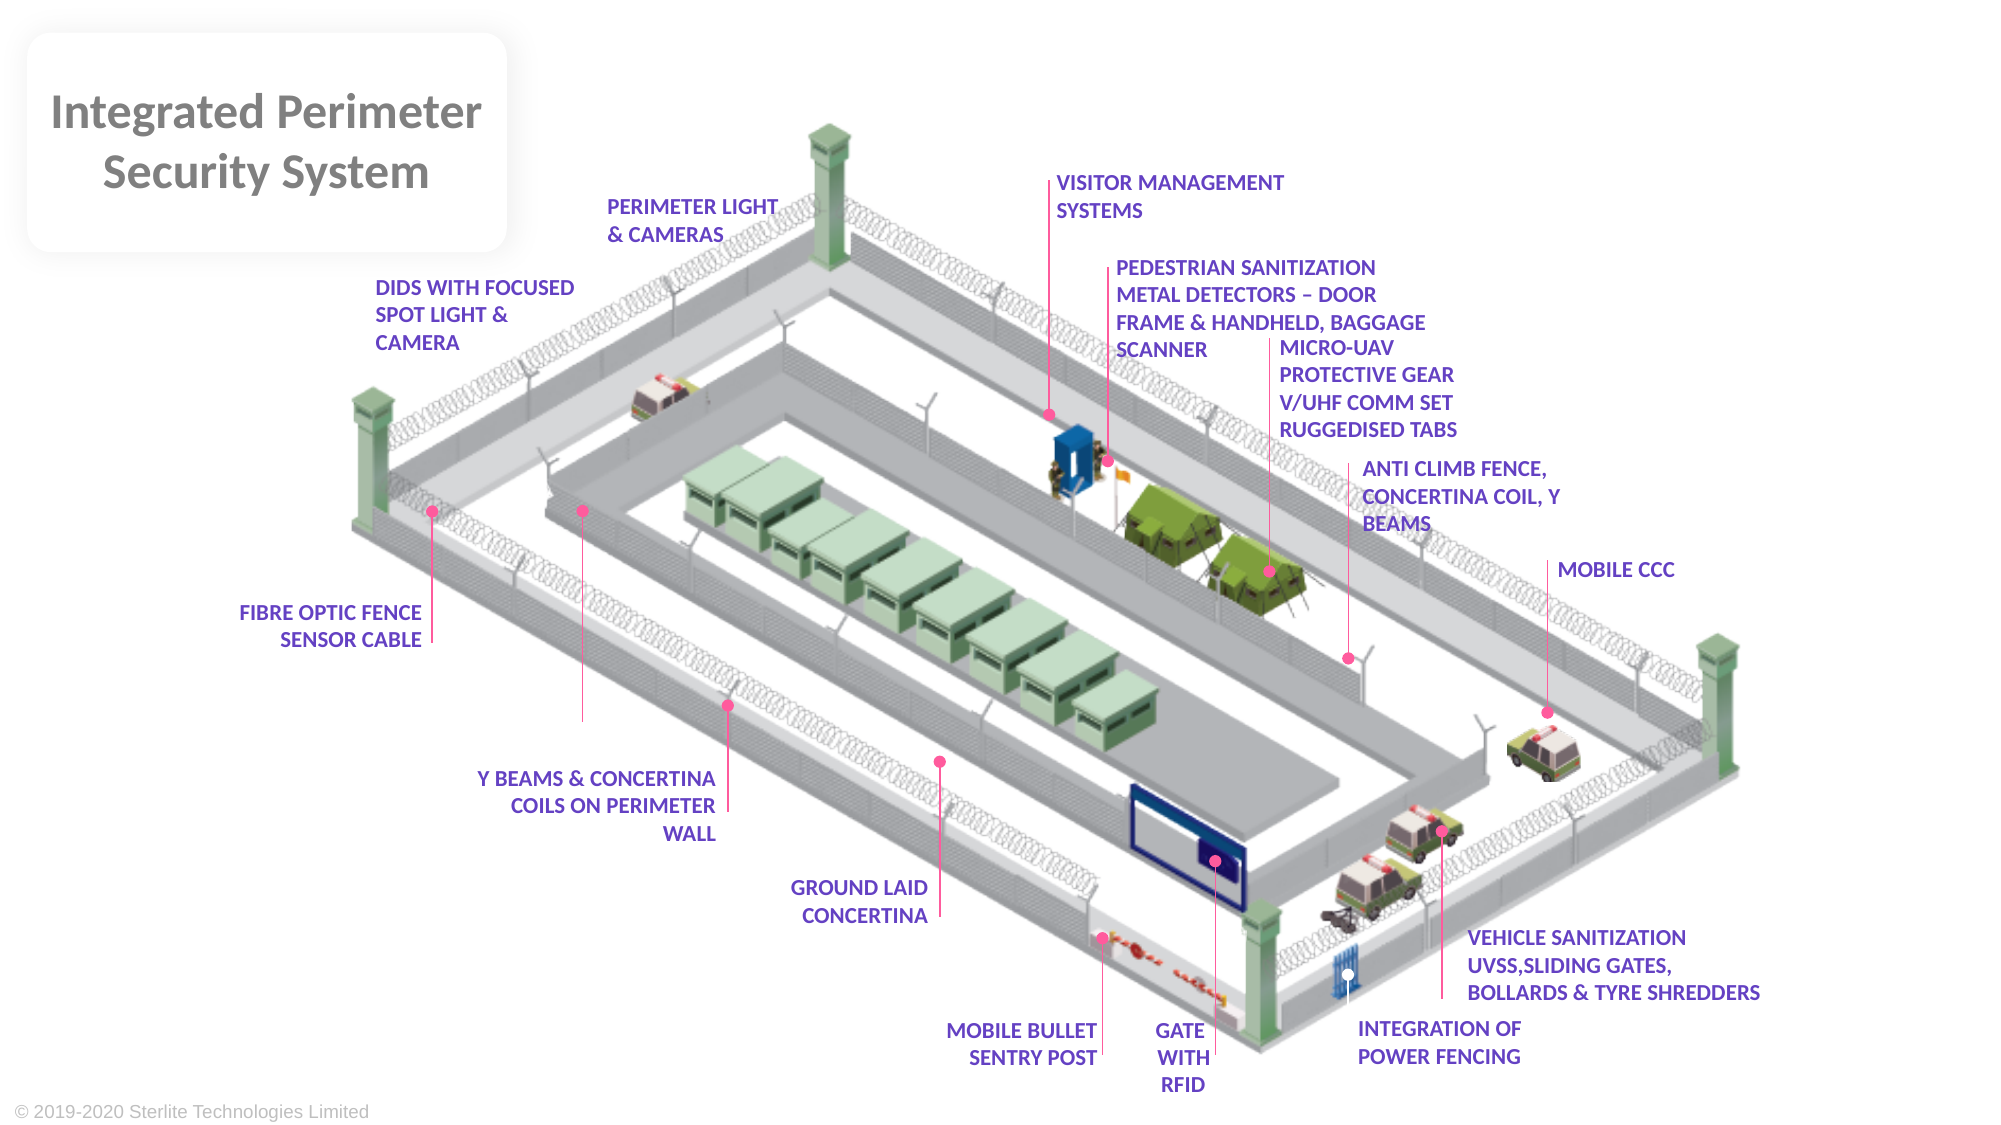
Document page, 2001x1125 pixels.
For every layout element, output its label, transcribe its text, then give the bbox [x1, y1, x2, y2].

text_box [27, 32, 507, 253]
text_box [231, 104, 1792, 1078]
footer © 2019-2020 Sterlite Technologies Limited [0, 1083, 455, 1125]
text_box Integrated Perimeter Security System [37, 70, 496, 206]
